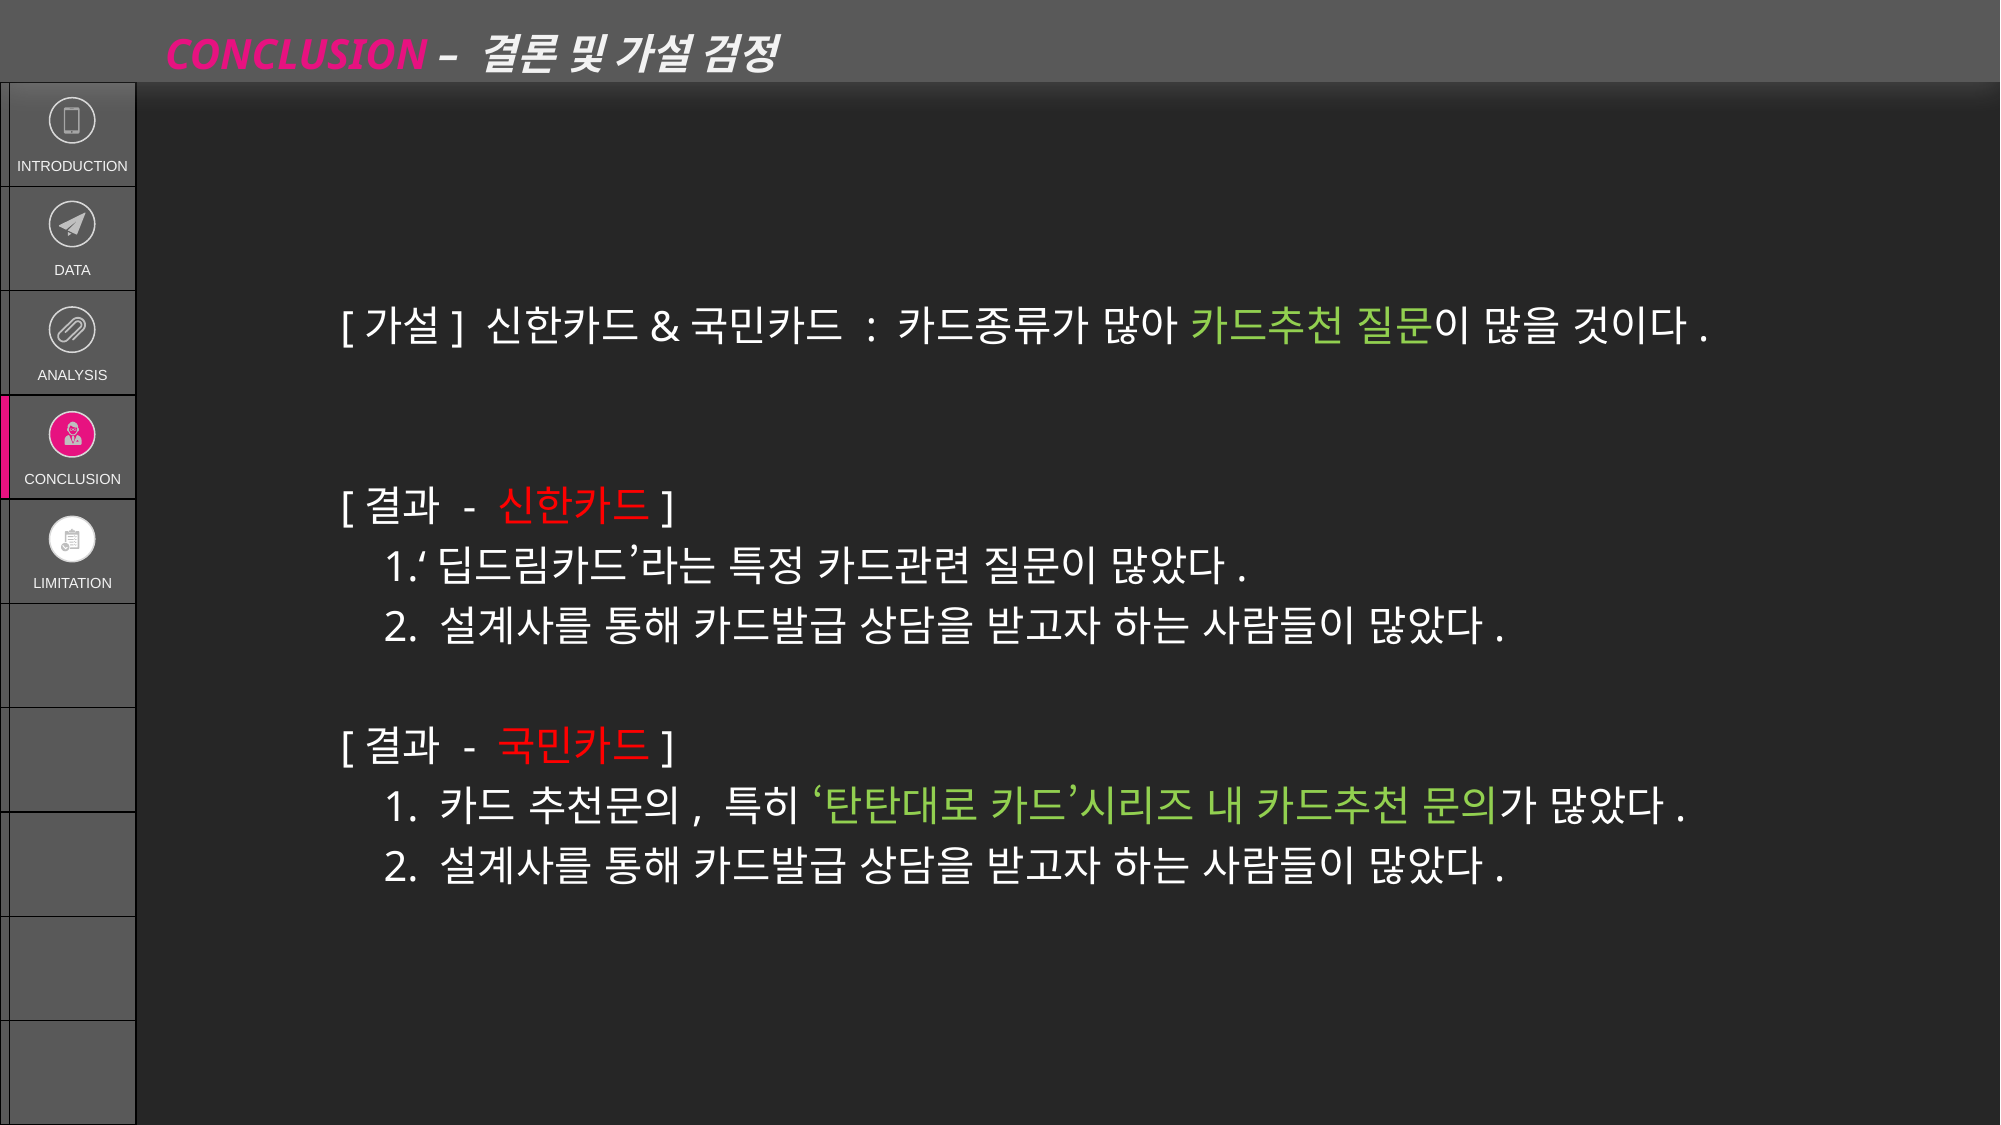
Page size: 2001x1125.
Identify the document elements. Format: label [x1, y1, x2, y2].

table_cell [10, 604, 135, 707]
table_cell [1, 1021, 9, 1124]
table_cell [1, 500, 9, 603]
table_header [10, 83, 135, 186]
table_cell [10, 708, 135, 811]
table_cell [10, 813, 135, 916]
table_cell [1, 917, 9, 1020]
text_box [325, 282, 1956, 1078]
table_cell [1, 813, 9, 916]
table_cell [10, 291, 135, 394]
text_box [49, 516, 95, 562]
table_cell [1, 187, 9, 290]
table_cell [10, 500, 135, 603]
text_box [49, 201, 95, 247]
text_box [49, 306, 95, 353]
text_box [49, 97, 95, 143]
table_header [1, 83, 9, 186]
table_cell [1, 708, 9, 811]
table_cell [1, 396, 9, 498]
text_box [49, 411, 95, 457]
table_cell [10, 187, 135, 290]
table_cell [10, 917, 135, 1020]
table_cell [10, 1021, 135, 1124]
text_box [0, 0, 2000, 82]
table_cell [10, 396, 135, 498]
table_cell [1, 291, 9, 394]
table_cell [1, 604, 9, 707]
